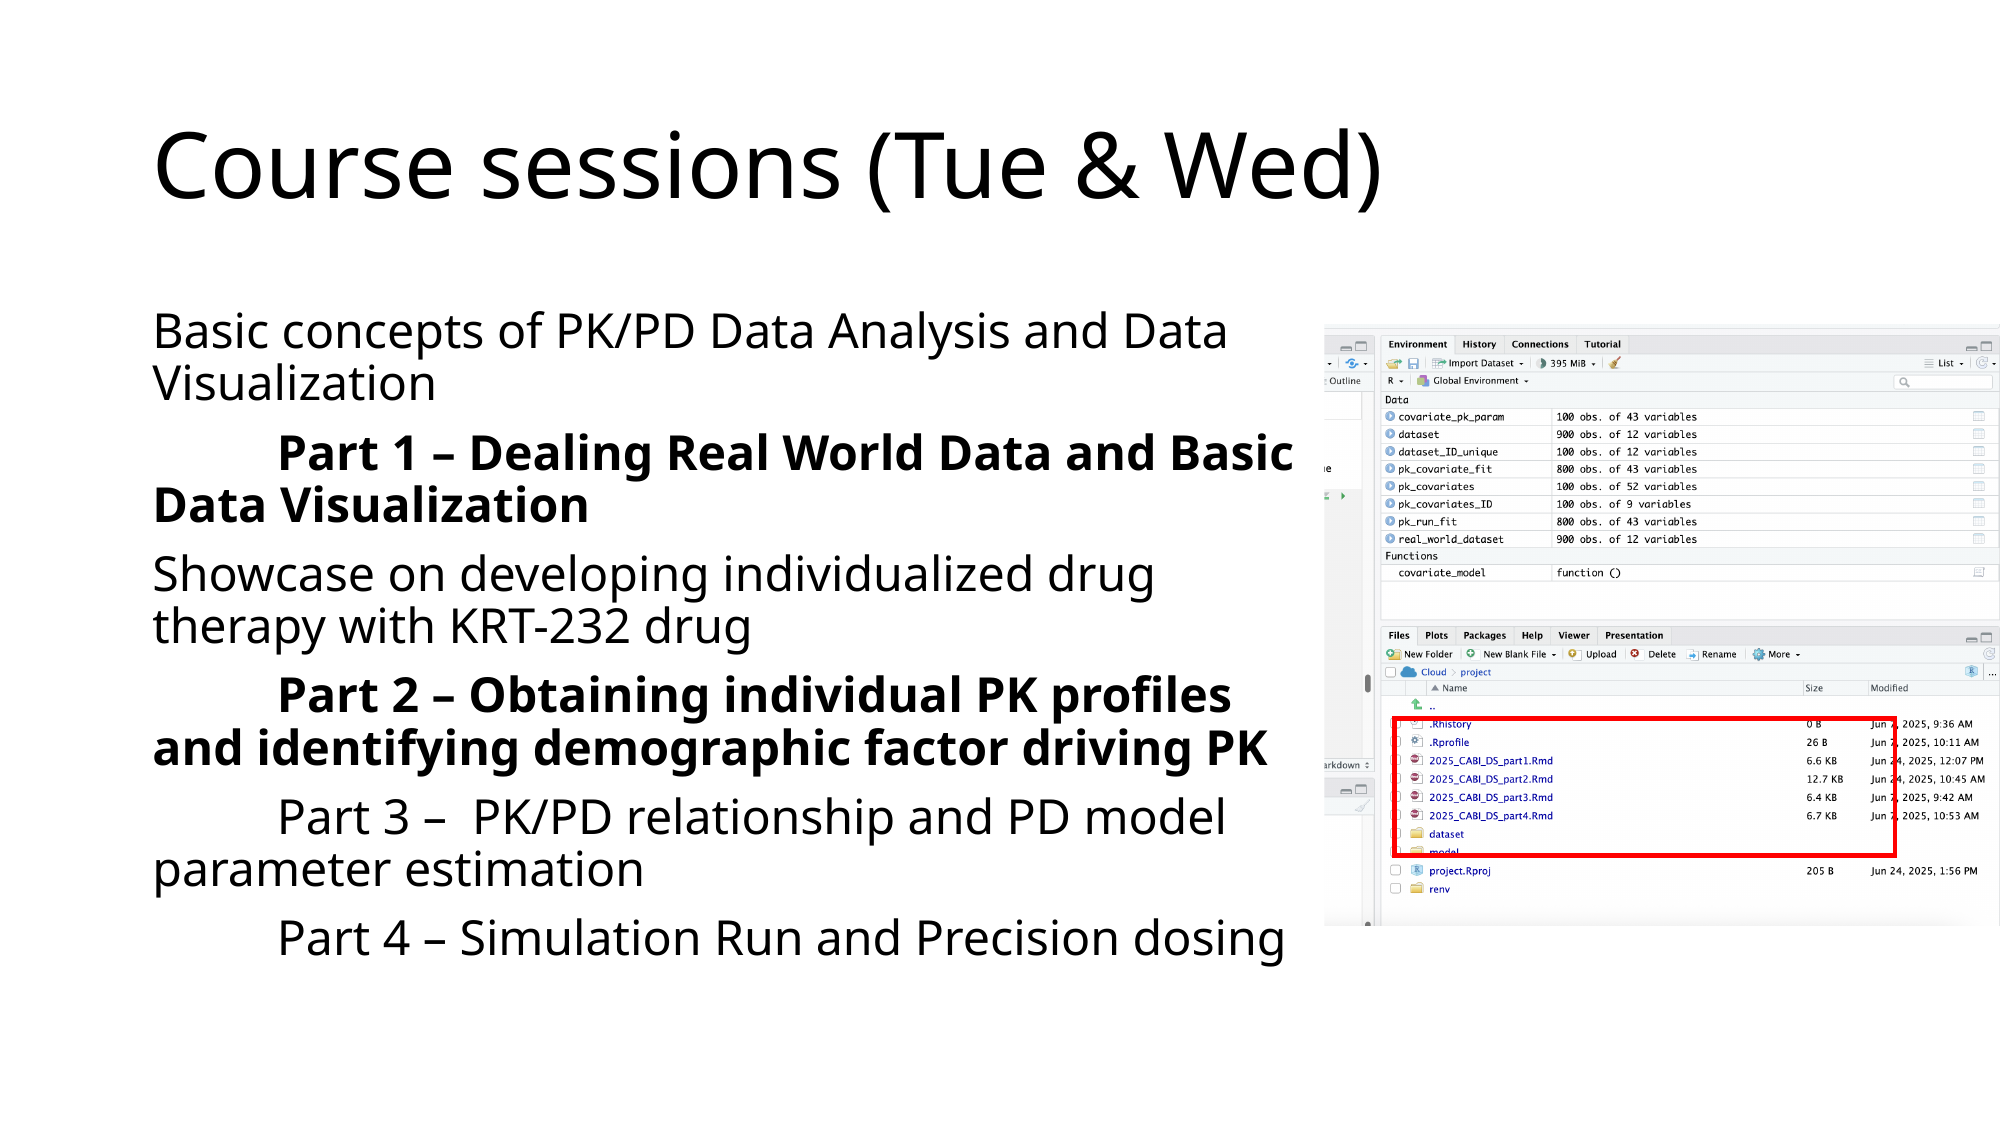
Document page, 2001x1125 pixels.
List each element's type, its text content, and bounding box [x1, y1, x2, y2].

list Basic concepts of PK/PD Data Analysis and Data Visualization Part 1 – Dealing Real World Data and Basic Data Visualization Showcase on developing individualized drug therapy with KRT-232 drug Part 2 – Obtaining individual PK profiles and identifying demographic factor driving PK Part 3 – PK/PD relationship and PD model parameter estimation Part 4 – Simulation Run and Precision dosing [137, 299, 1334, 1044]
title Course sessions (Tue & Wed) [137, 59, 1863, 278]
picture [1323, 324, 2000, 926]
